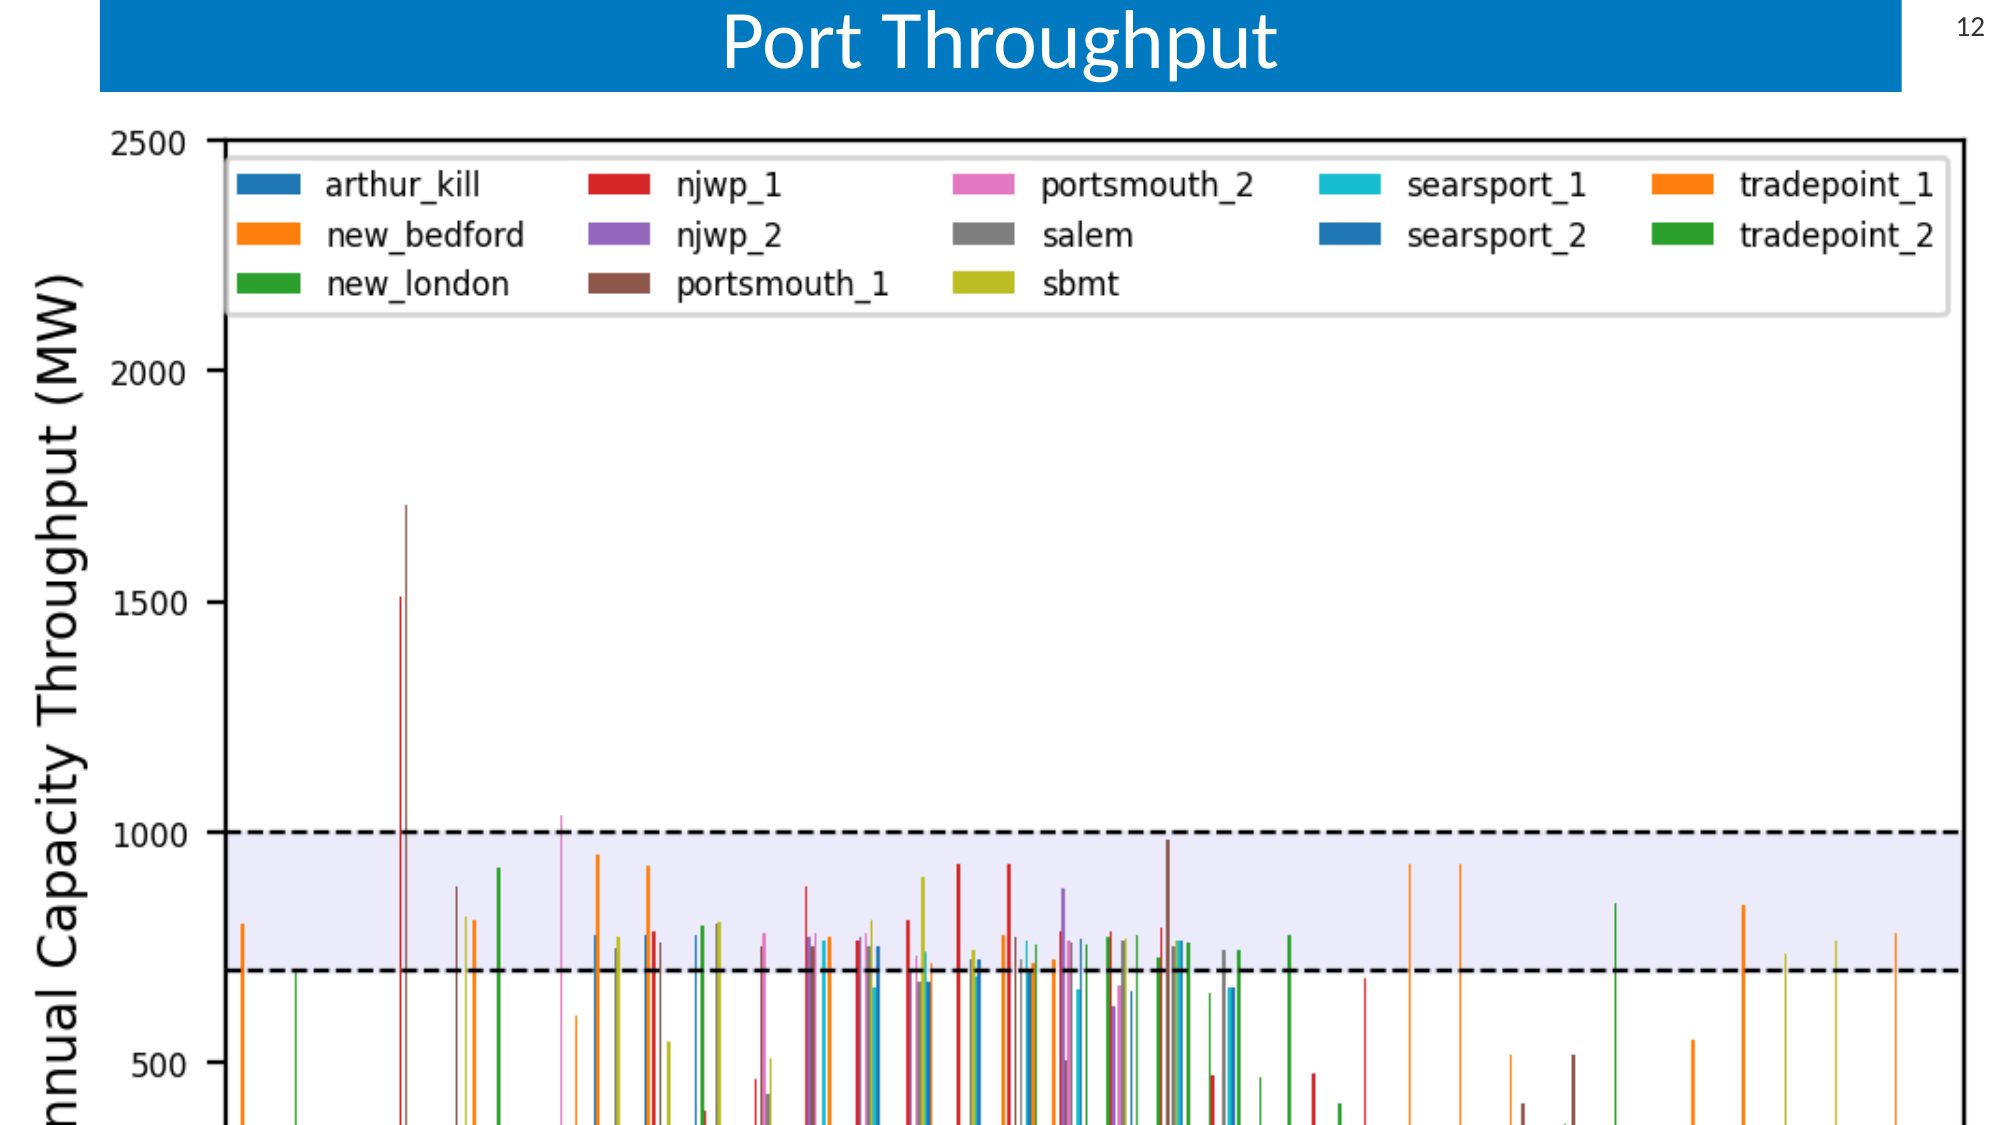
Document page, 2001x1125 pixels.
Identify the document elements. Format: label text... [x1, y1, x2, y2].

title Port Throughput [99, 0, 1902, 91]
picture [0, 92, 2000, 1125]
